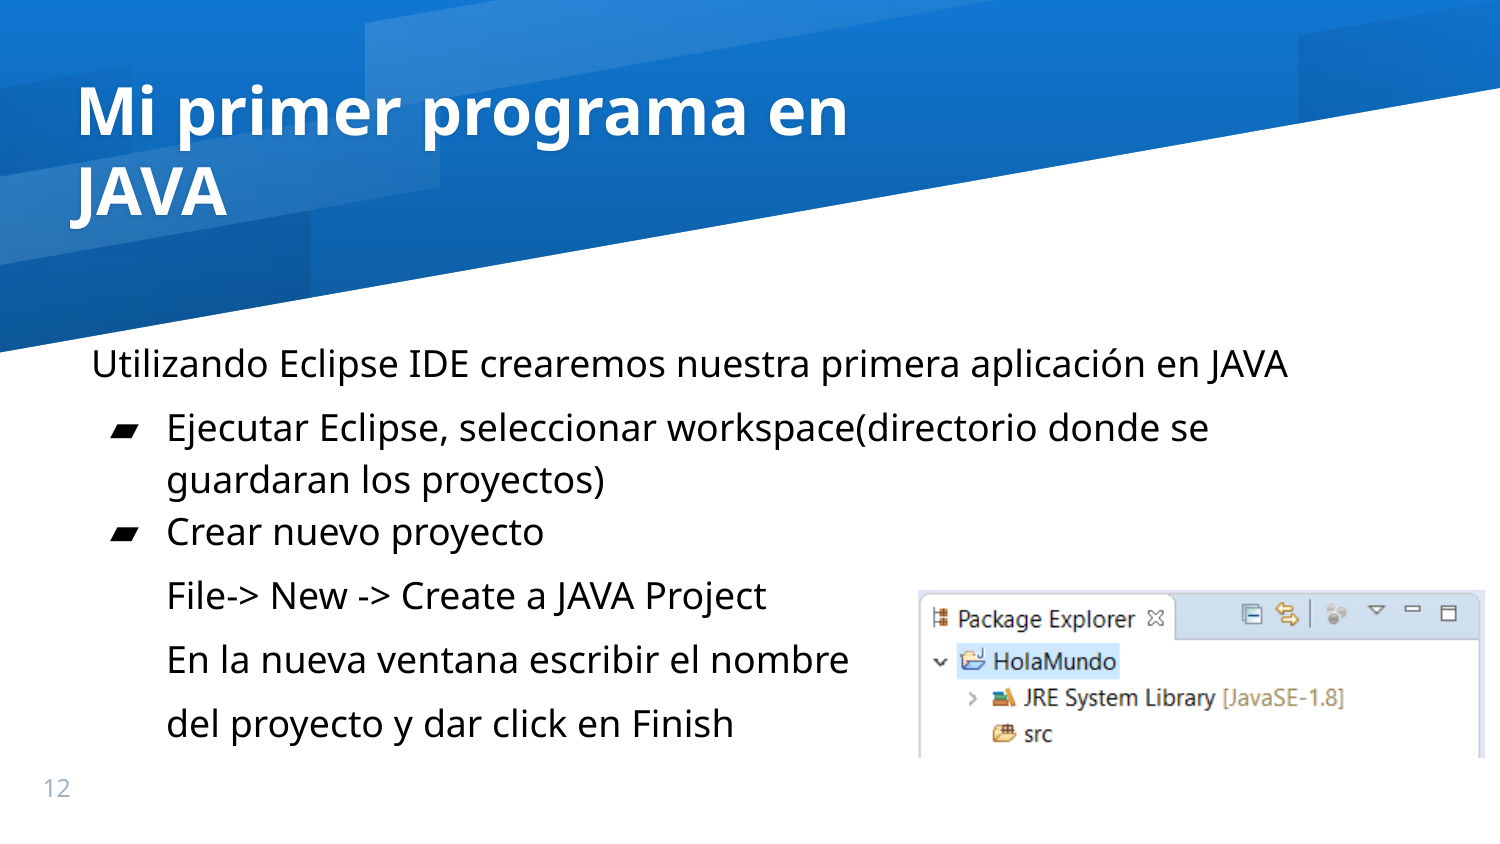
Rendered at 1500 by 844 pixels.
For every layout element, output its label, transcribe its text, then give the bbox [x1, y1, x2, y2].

slide_number 12 [42, 766, 122, 807]
picture [918, 590, 1485, 759]
title Mi primer programa en JAVA [75, 0, 975, 275]
list Utilizando Eclipse IDE crearemos nuestra primera aplicación en JAVA Ejecutar Eclipse, seleccionar workspace(directorio donde se guardaran los proyectos) Crear nuevo proyecto File-> New -> Create a JAVA Project En la nueva ventana escribir el nombre del proyecto y dar click en Finish [16, 275, 1388, 730]
